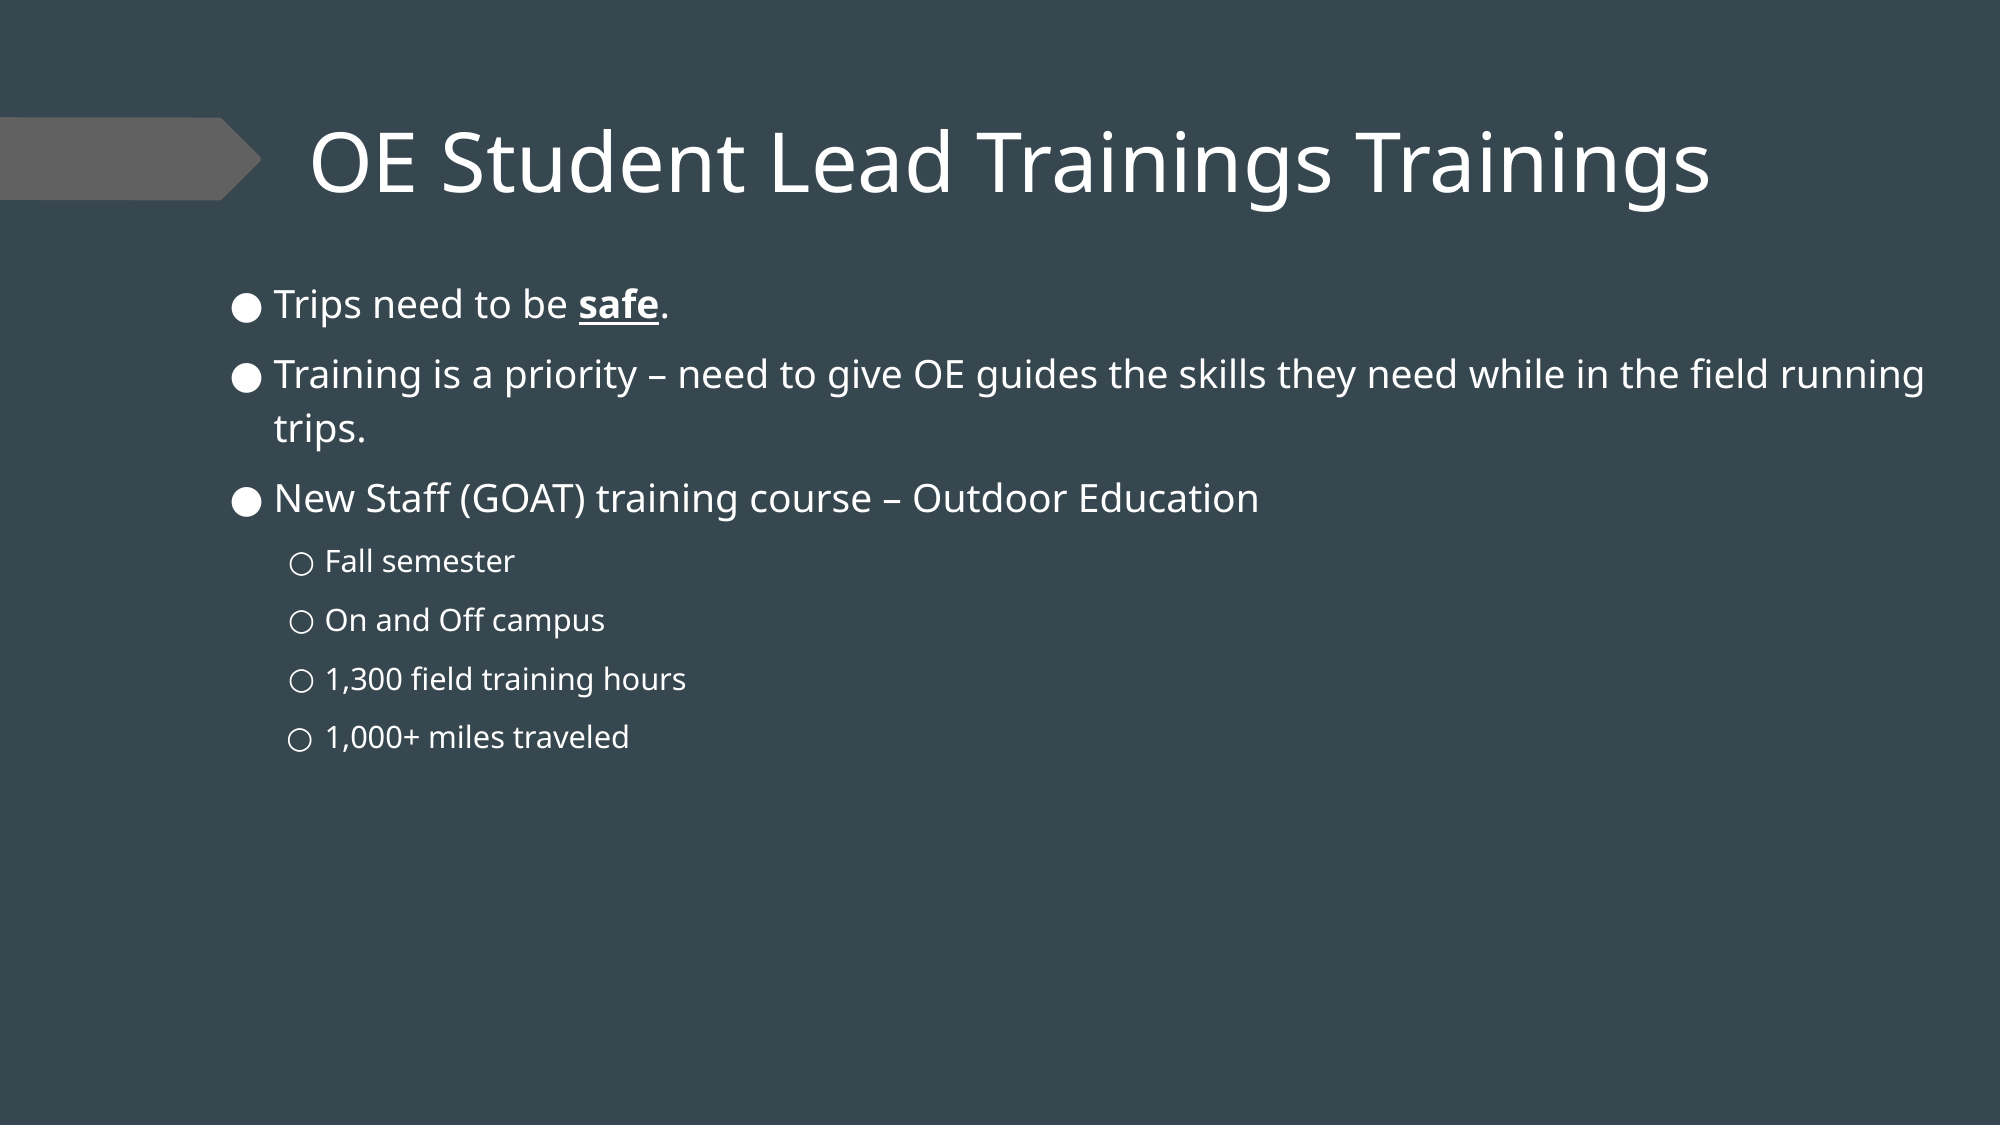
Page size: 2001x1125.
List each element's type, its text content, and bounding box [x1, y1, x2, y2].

list Trips need to be safe. Training is a priority – need to give OE guides the skills they need while in the field running trips. New Staff (GOAT) training course – Outdoor Education Fall semester On and Off campus 1,300 field training hours 1,000+ miles traveled [214, 265, 1956, 766]
title OE Student Lead Trainings Trainings [293, 102, 1756, 265]
